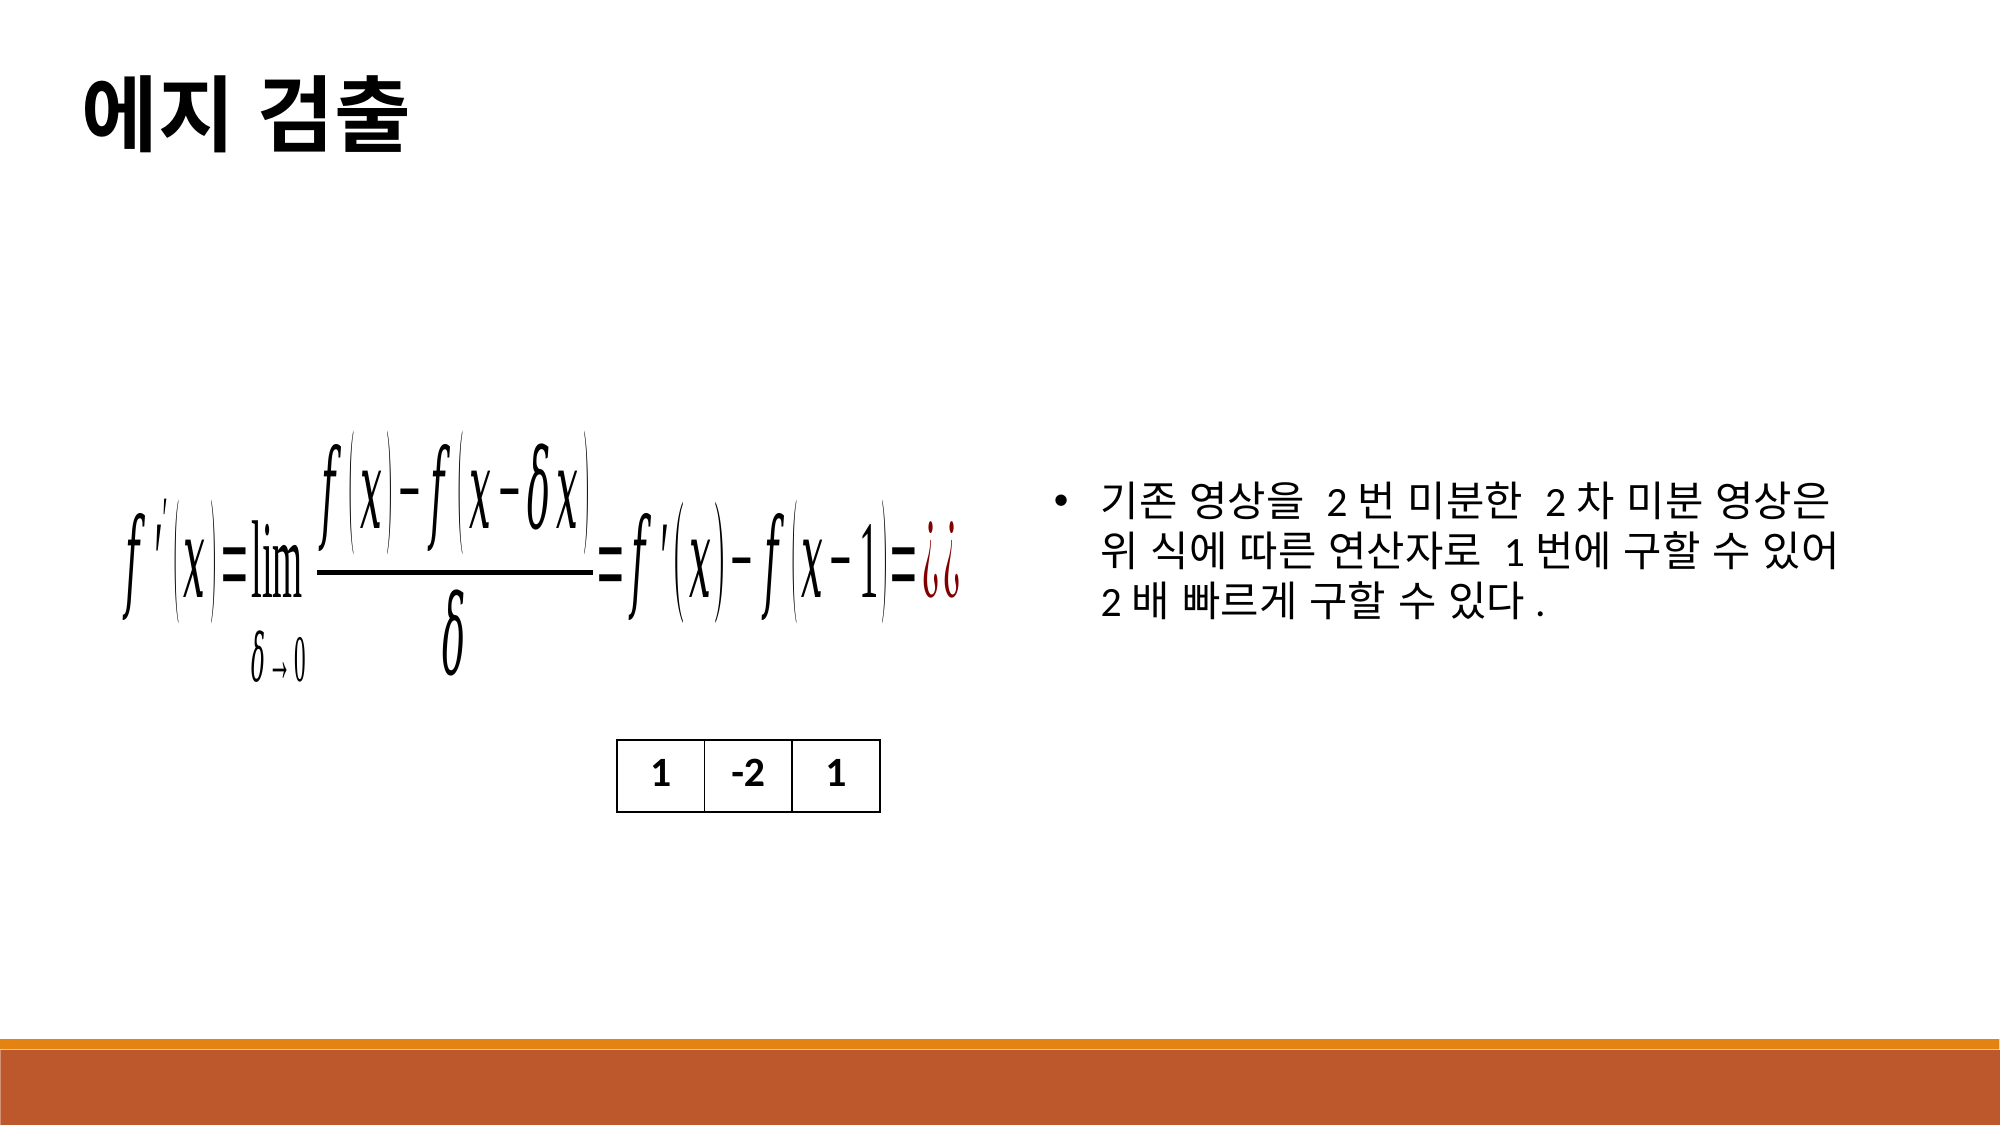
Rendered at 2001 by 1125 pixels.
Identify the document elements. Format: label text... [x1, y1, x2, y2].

table_header 1 [618, 741, 704, 811]
table_header -2 [705, 741, 791, 811]
table_header 1 [793, 741, 879, 811]
text_box 기존 영상을 2번 미분한 2차 미분 영상은 위 식에 따른 연산자로 1번에 구할 수 있어 2배 빠르게 구할 수 있다. [1038, 467, 1869, 633]
text_box 에지 검출 [66, 54, 426, 170]
